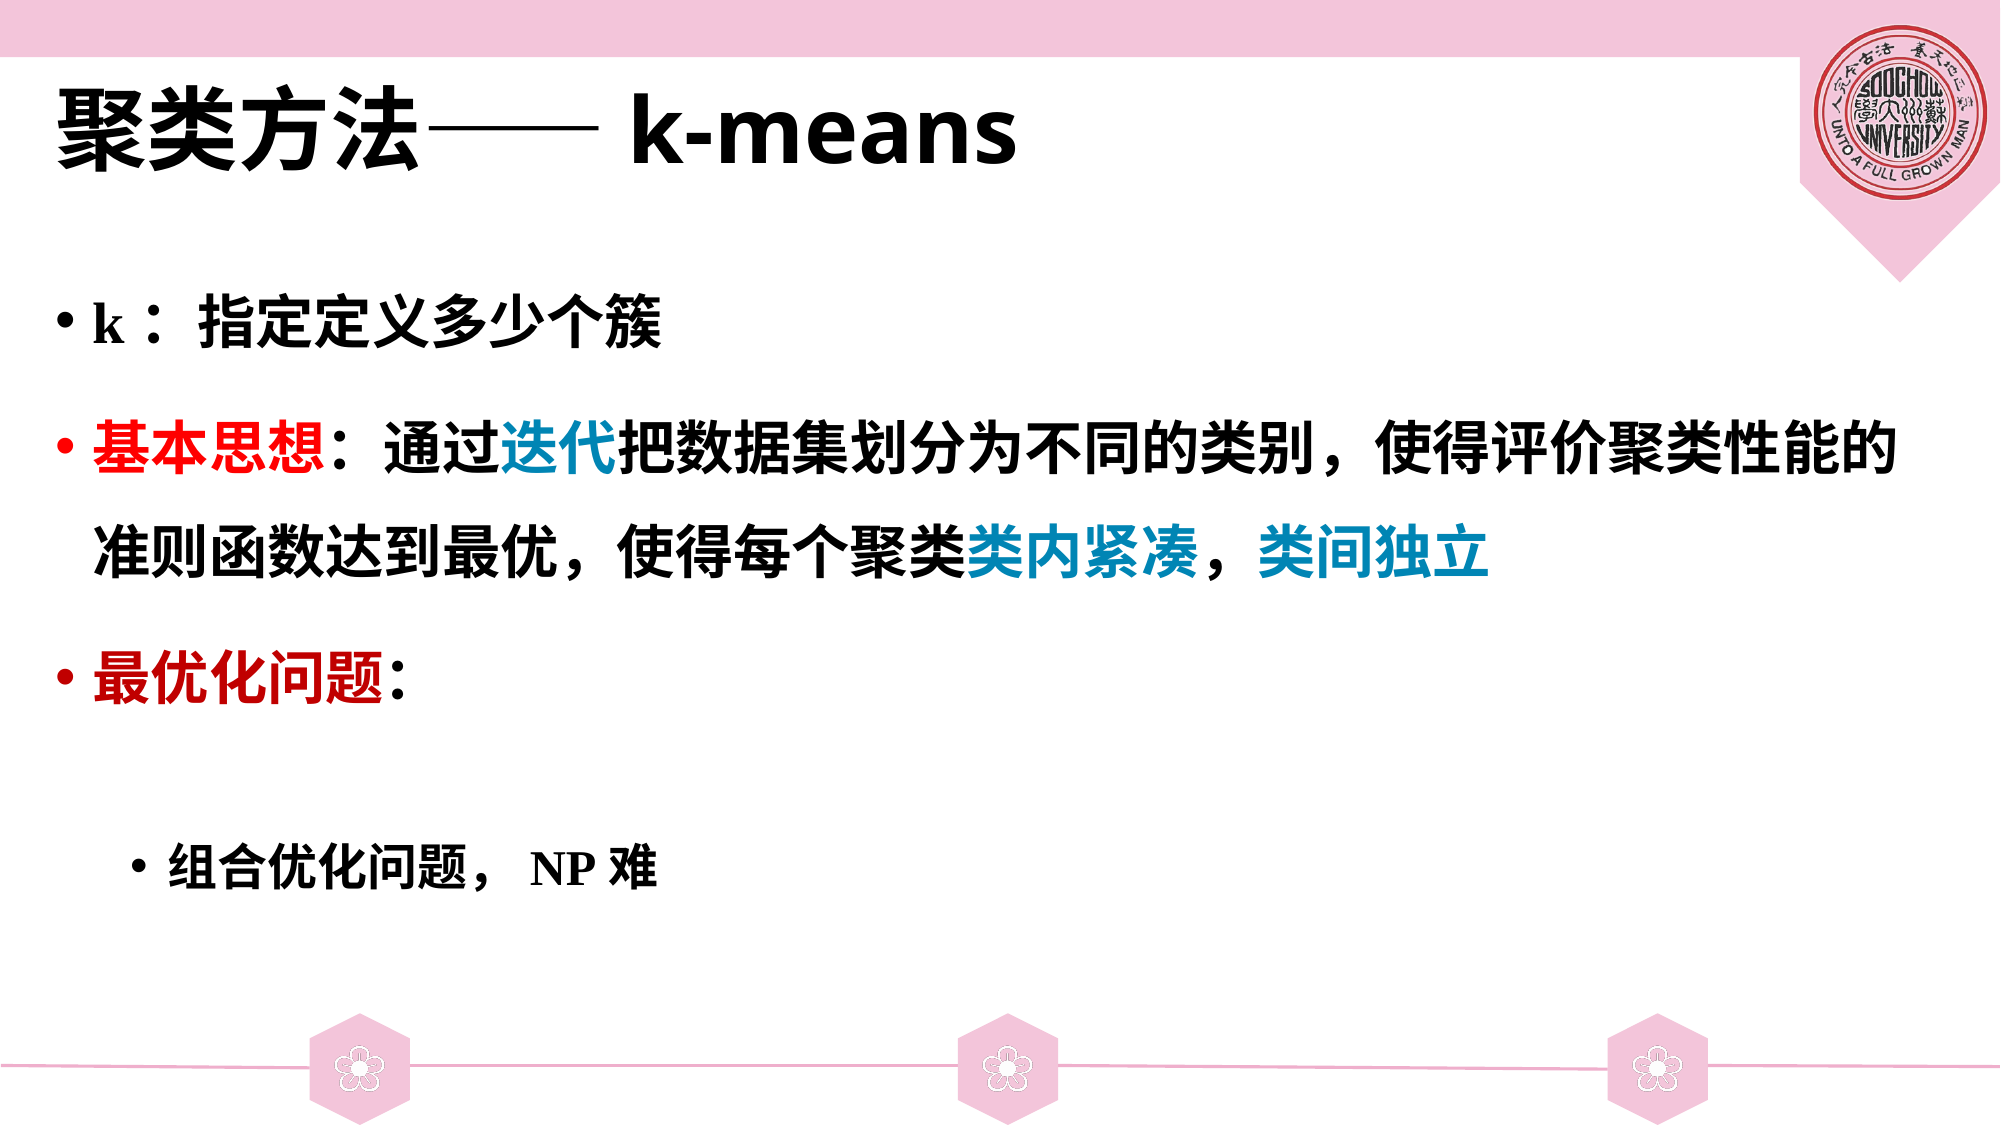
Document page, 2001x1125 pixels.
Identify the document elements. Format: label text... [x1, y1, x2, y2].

picture [1811, 23, 1989, 202]
picture [979, 1043, 1035, 1093]
title 聚类方法——k-means [40, 25, 1766, 243]
picture [331, 1043, 387, 1093]
picture [1629, 1043, 1685, 1093]
